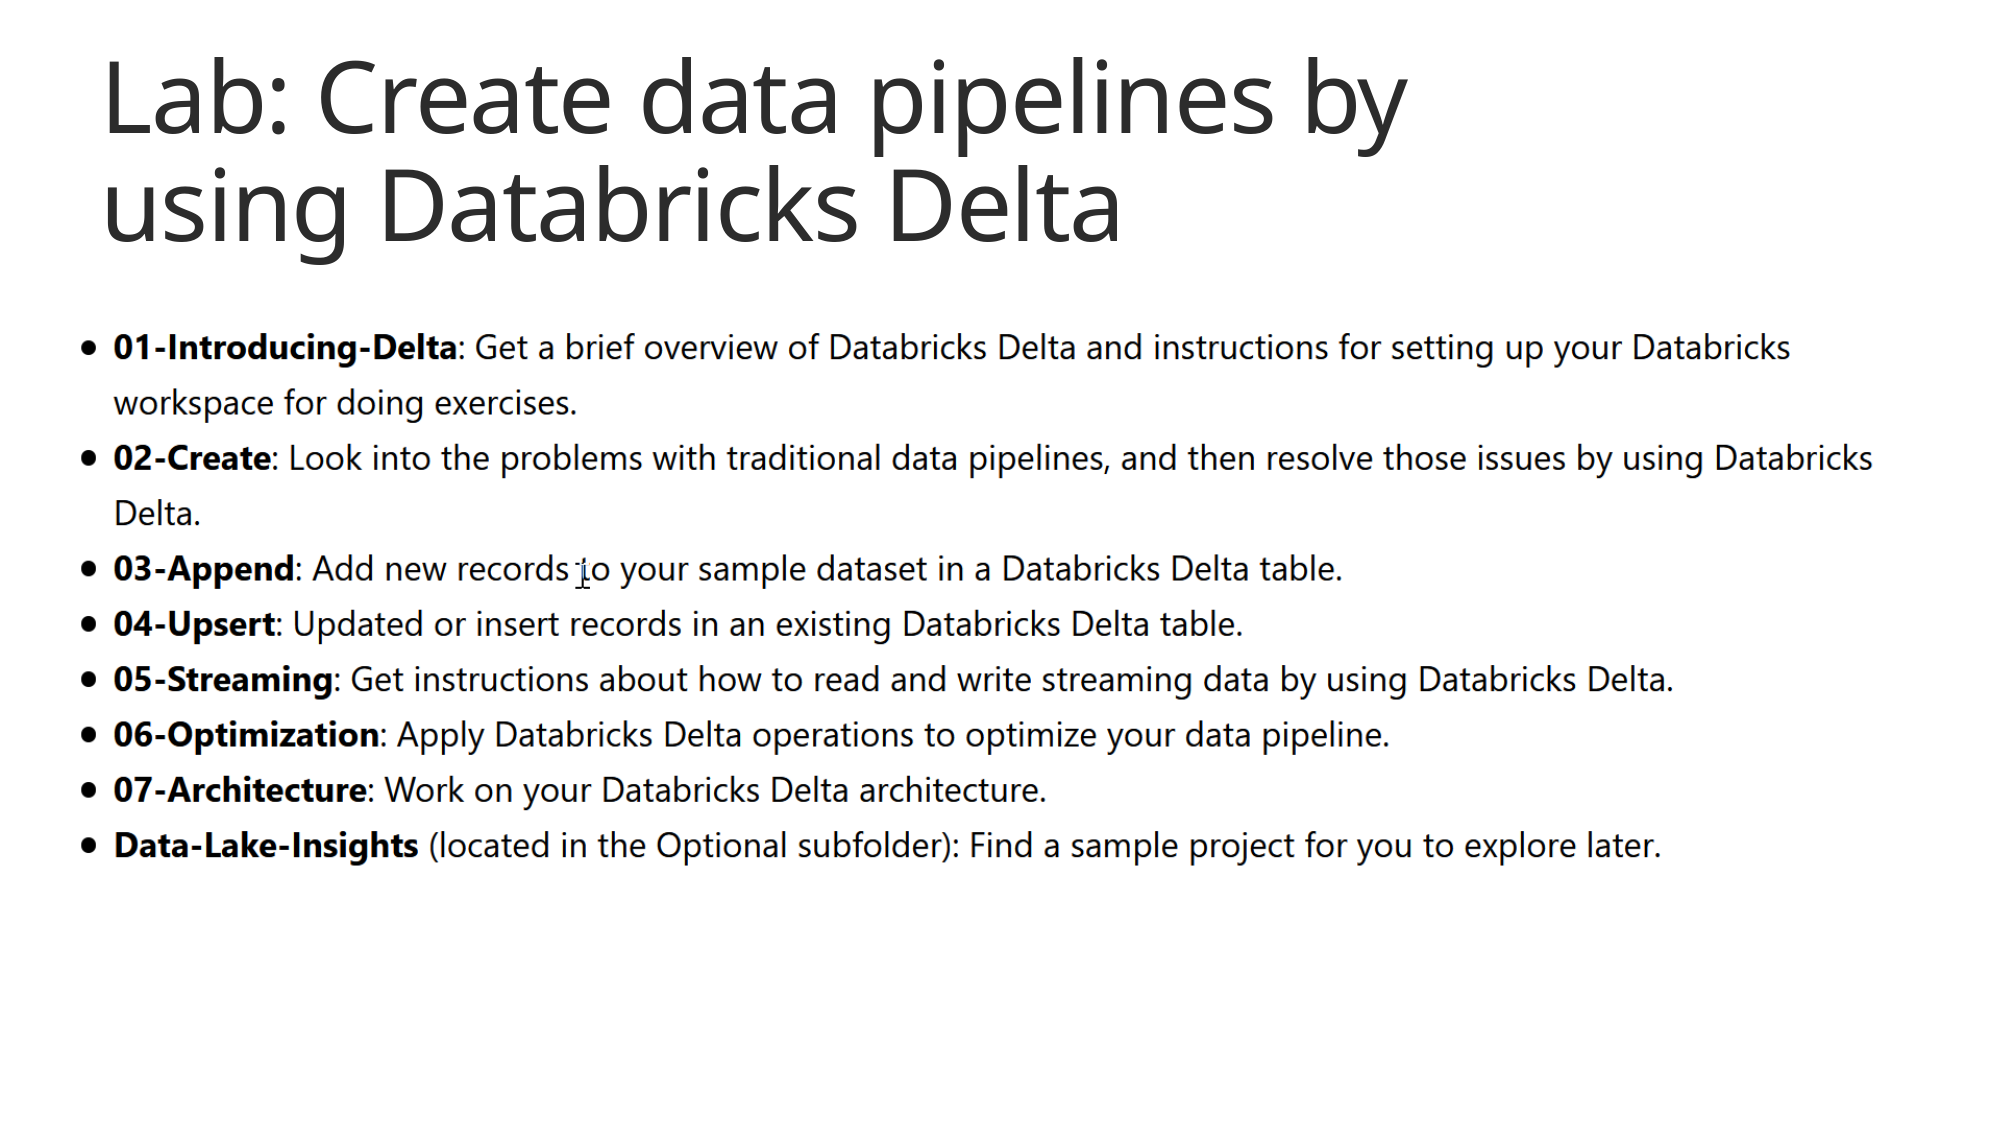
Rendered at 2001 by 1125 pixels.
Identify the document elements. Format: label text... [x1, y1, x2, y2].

title Lab: Create data pipelines by using Databricks Delta [76, 31, 1682, 236]
picture [50, 307, 1891, 876]
